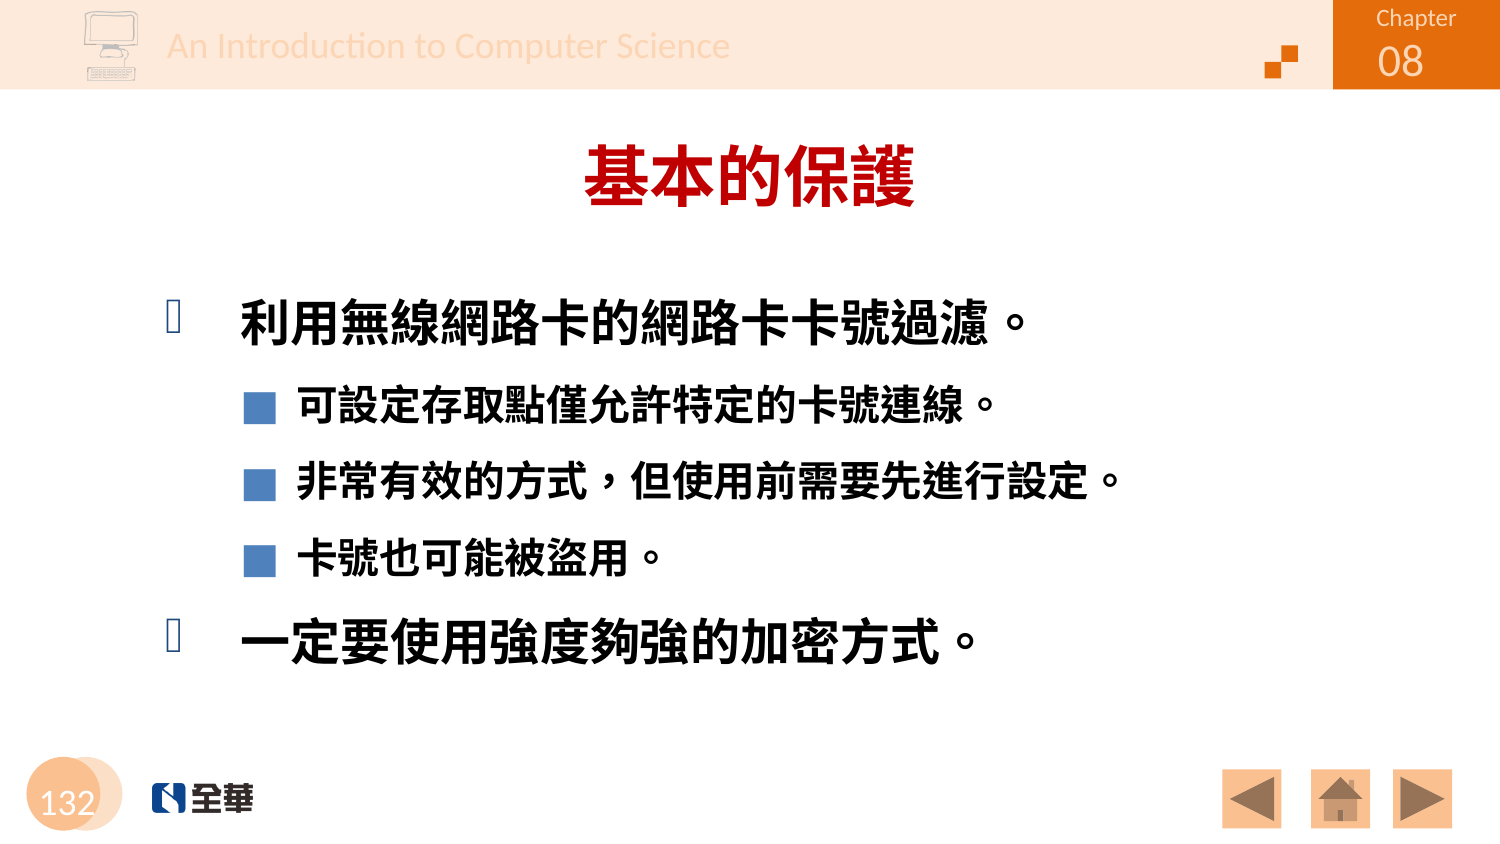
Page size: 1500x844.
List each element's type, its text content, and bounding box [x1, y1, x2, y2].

picture [84, 11, 138, 81]
title 基本的保護 [75, 104, 1425, 245]
picture [152, 783, 253, 813]
list 利用無線網路卡的網路卡卡號過濾。 可設定存取點僅允許特定的卡號連線。 非常有效的方式，但使用前需要先進行設定。 卡號也可能被盜用。 一定要使用強度夠強的加密方式。 [75, 272, 1425, 754]
